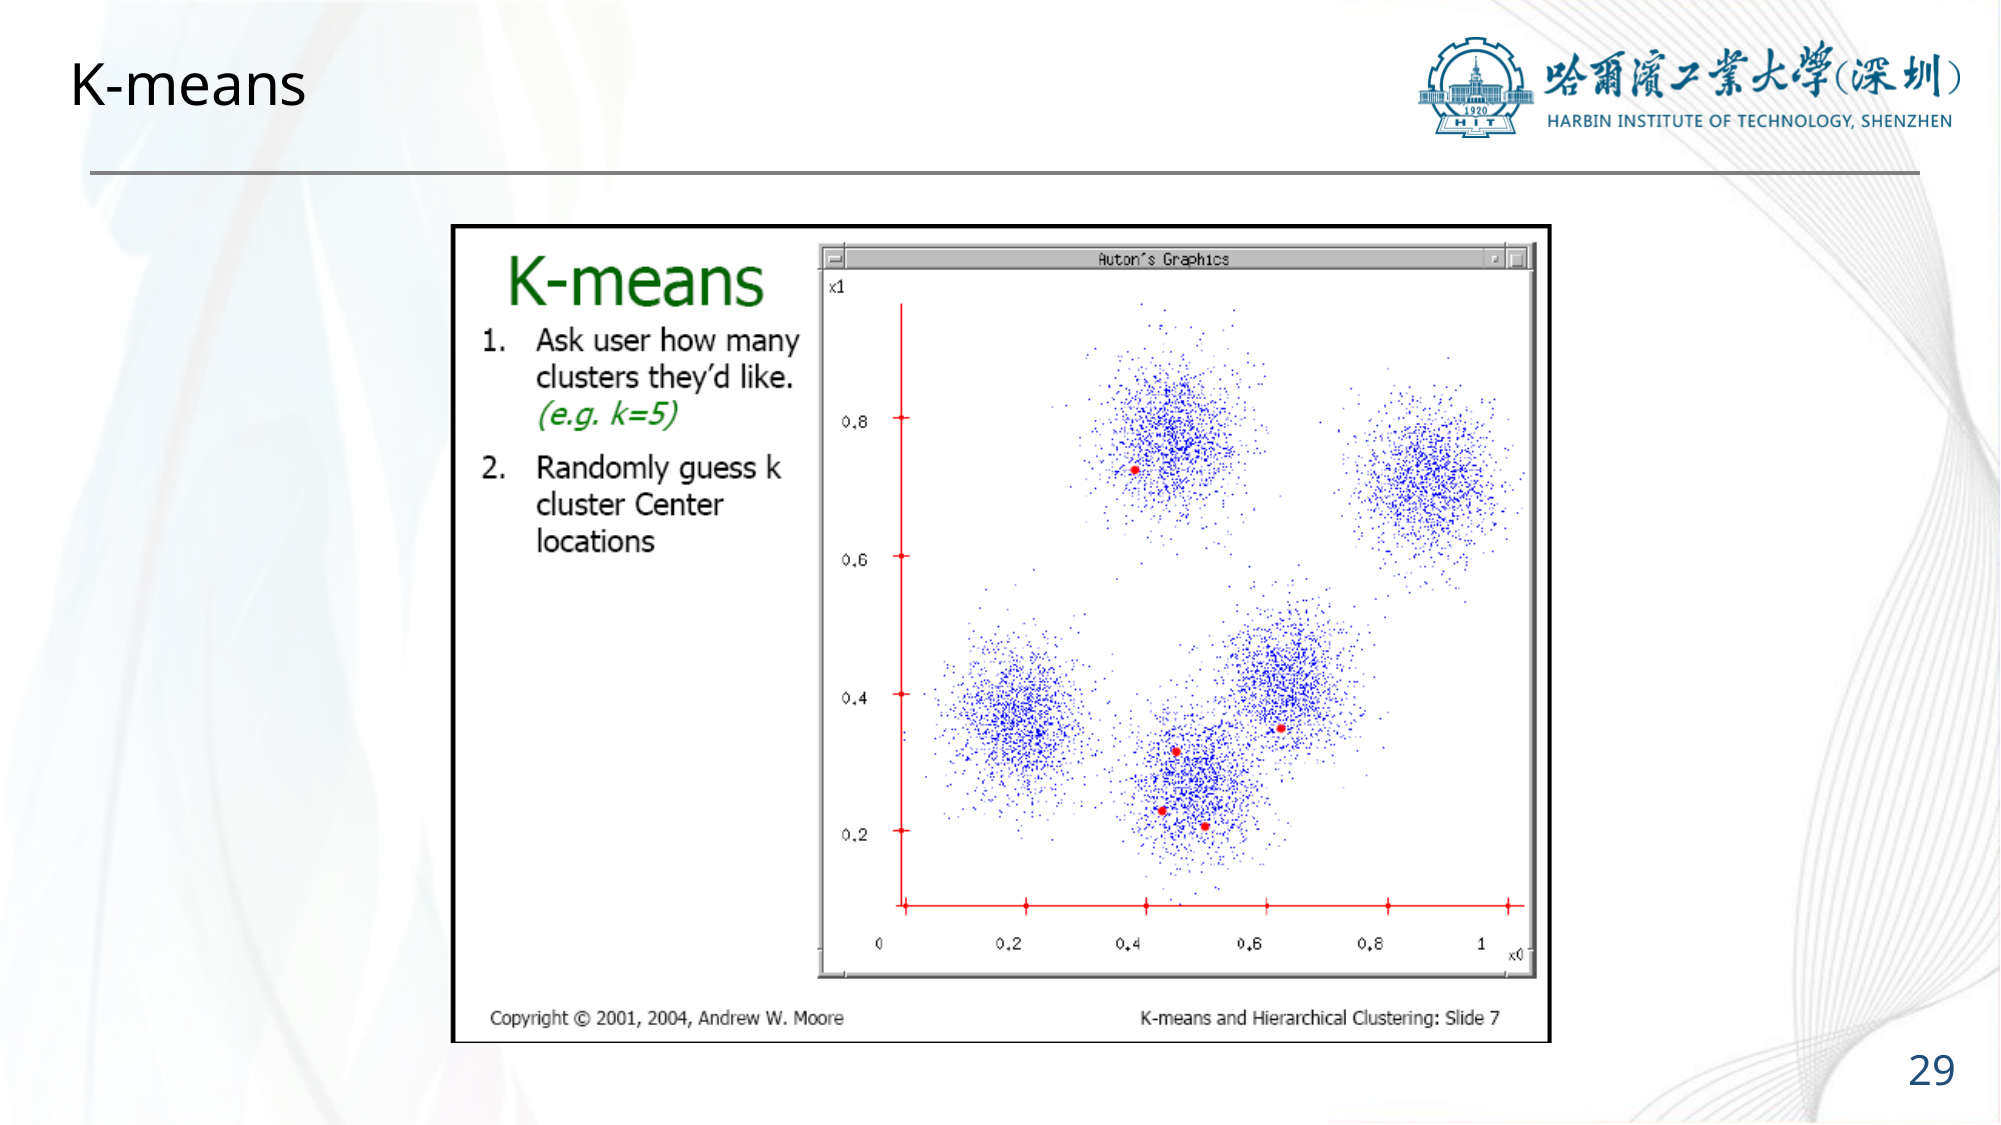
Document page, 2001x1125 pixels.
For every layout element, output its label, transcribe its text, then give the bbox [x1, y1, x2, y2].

slide_number 29 [1521, 1042, 1972, 1103]
picture [0, 0, 2001, 1125]
title K-means [54, 0, 1385, 174]
